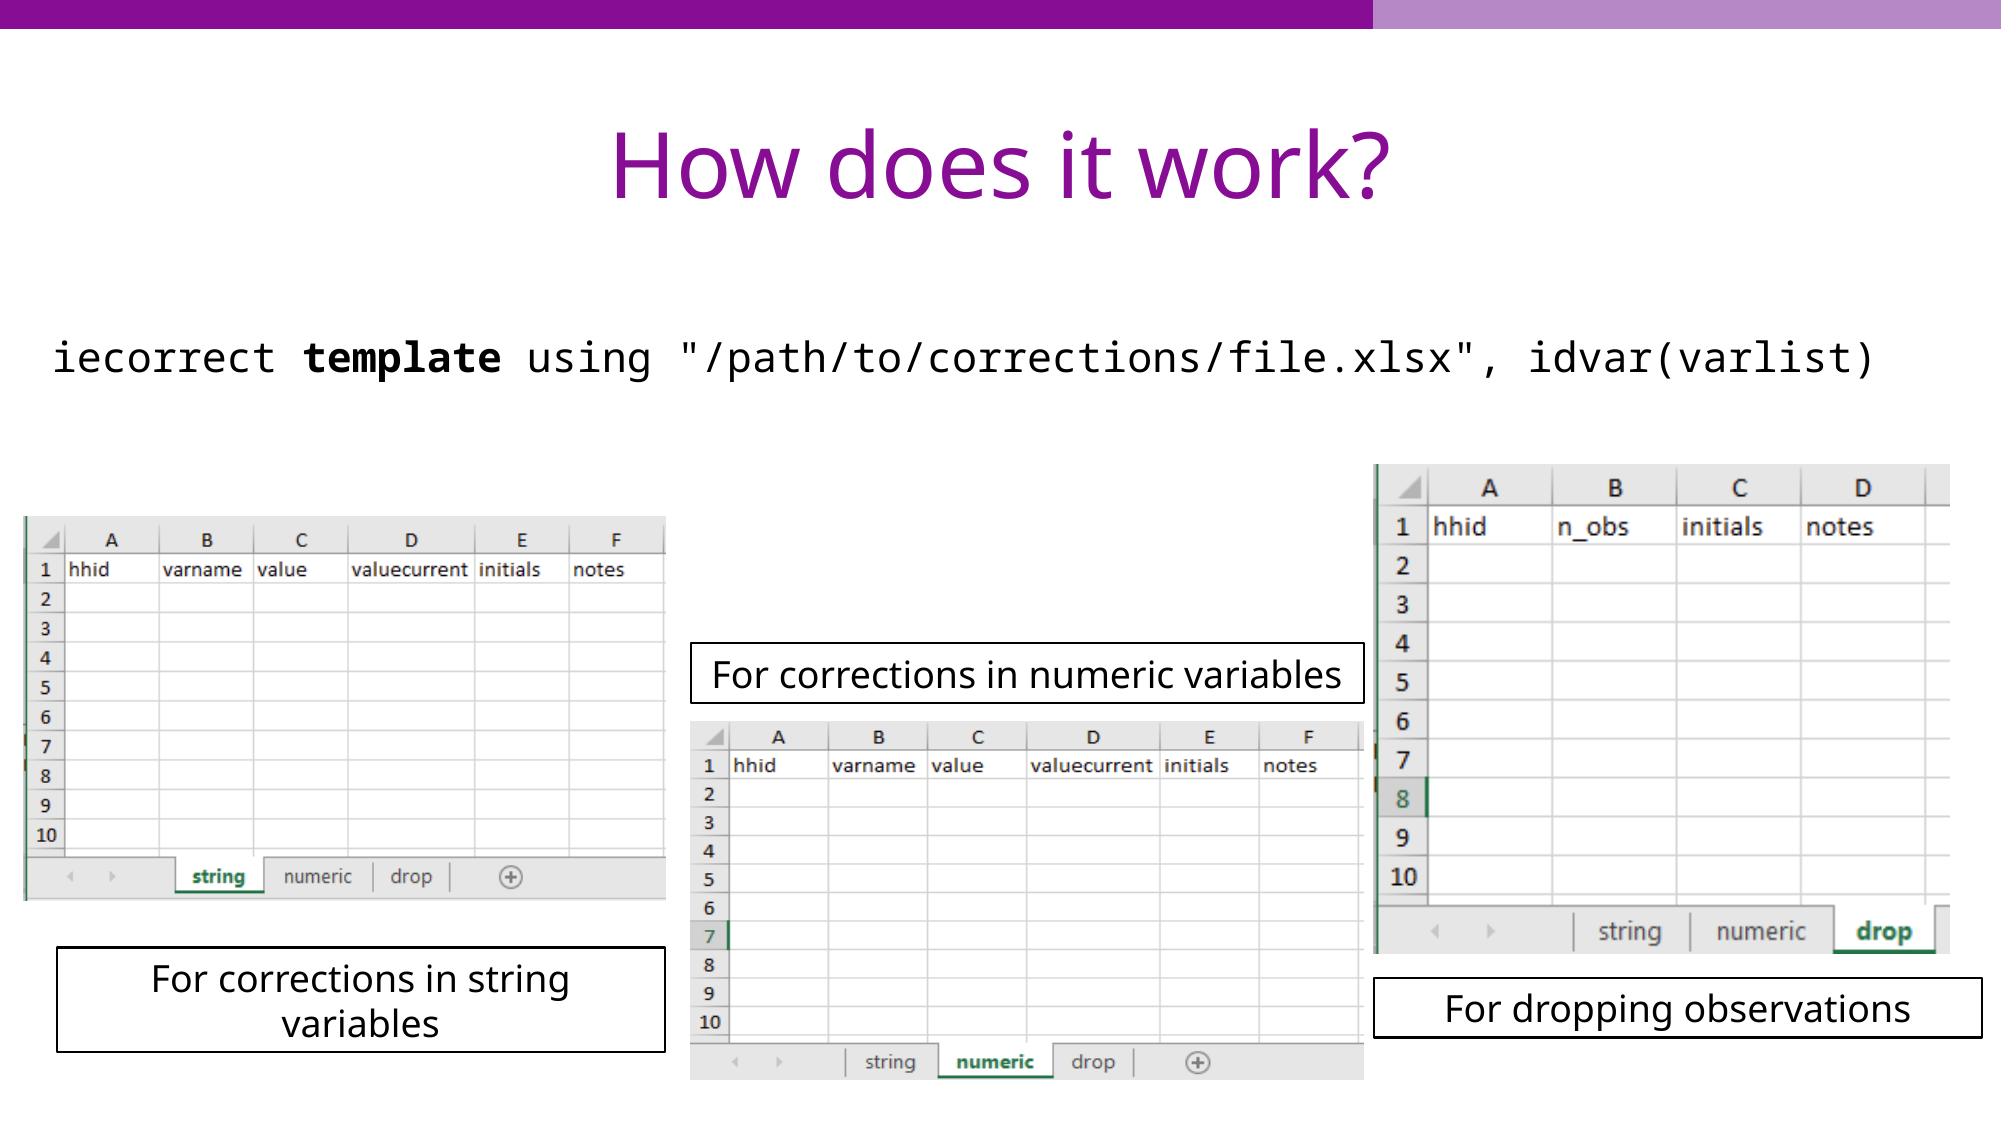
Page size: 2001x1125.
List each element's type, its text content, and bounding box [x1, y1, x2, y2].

text_box For corrections in numeric variables [690, 643, 1364, 704]
text_box For dropping observations [1373, 977, 1983, 1038]
list iecorrect template using "/path/to/corrections/file.xlsx", idvar(varlist) [36, 328, 1963, 447]
text_box For corrections in string variables [56, 947, 665, 1053]
picture [690, 721, 1364, 1081]
picture [23, 516, 666, 901]
picture [1373, 464, 1950, 954]
title How does it work? [137, 59, 1863, 278]
